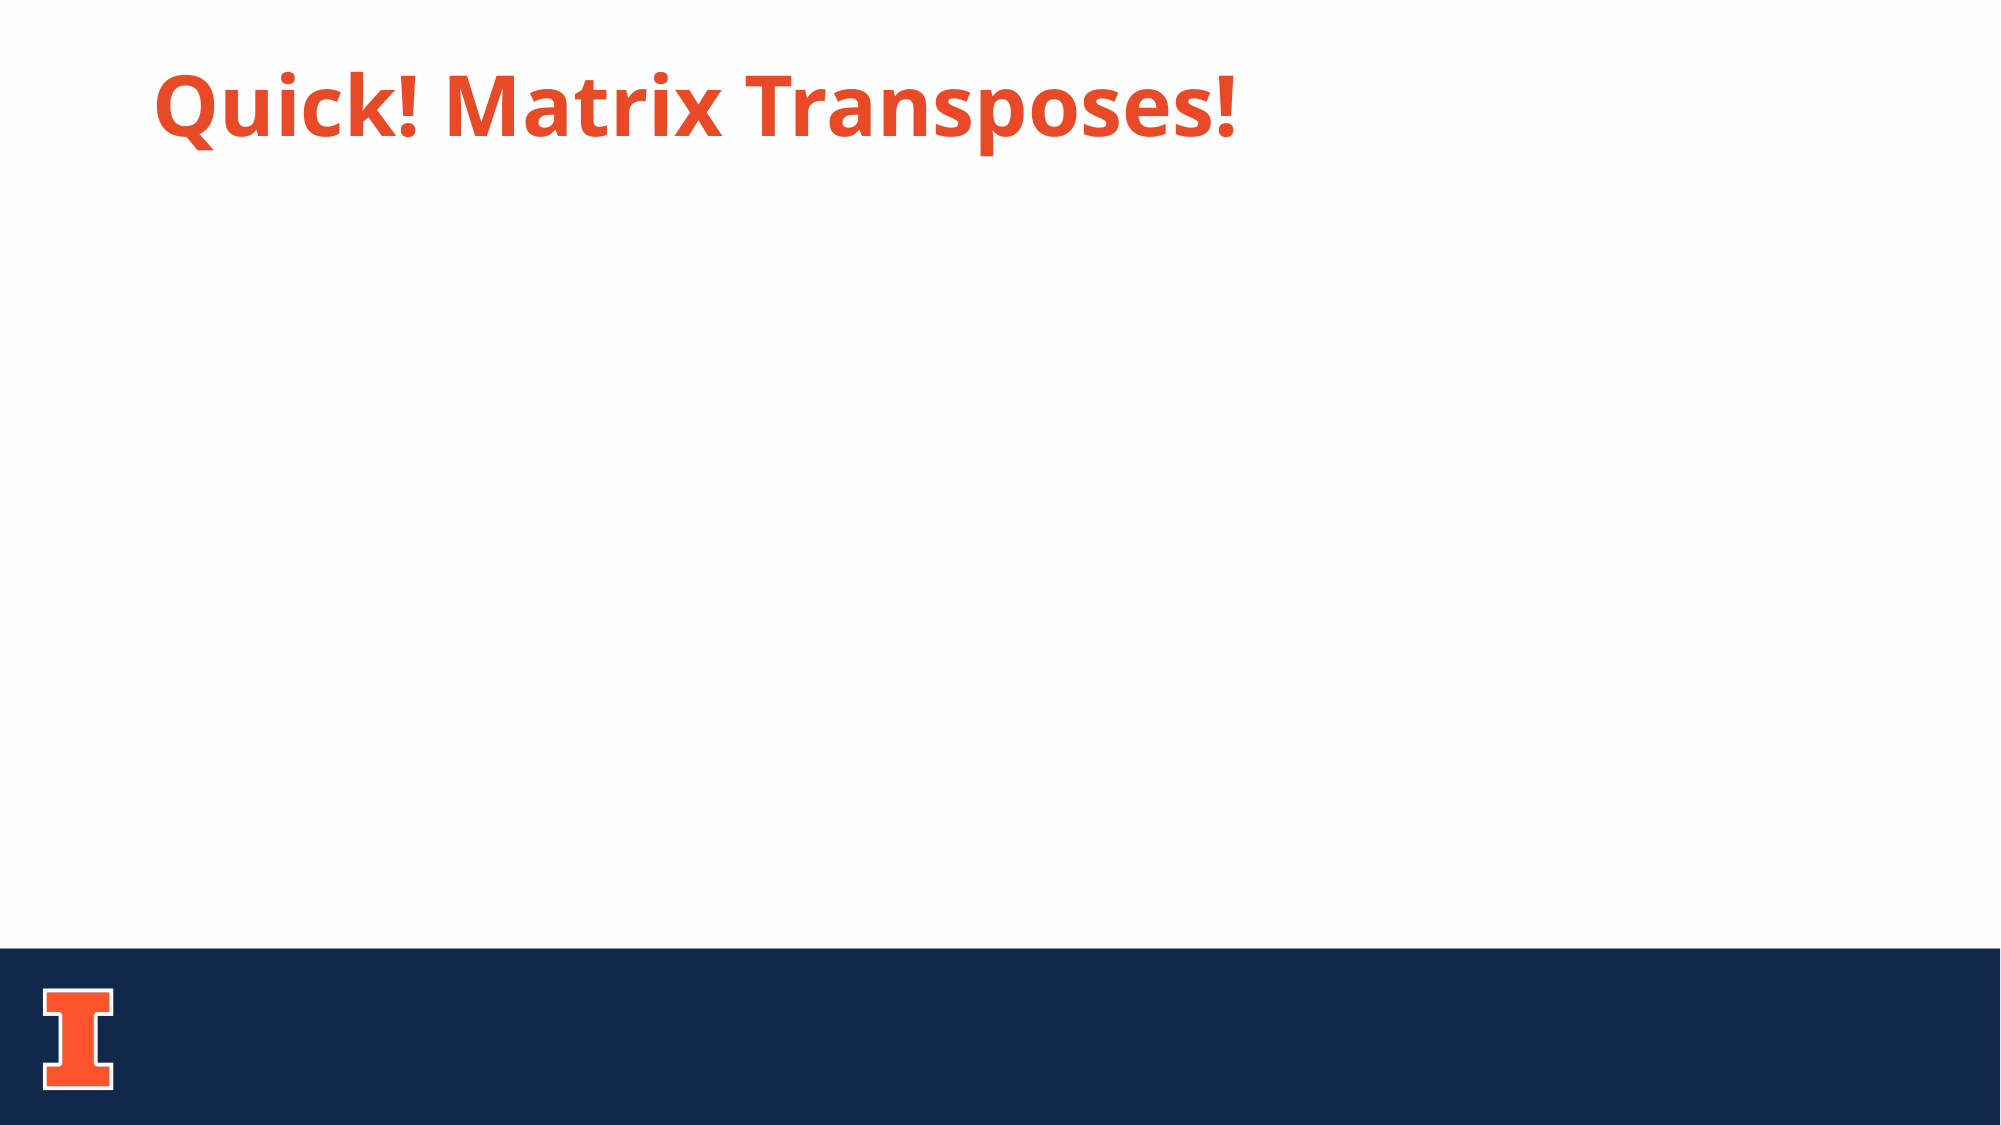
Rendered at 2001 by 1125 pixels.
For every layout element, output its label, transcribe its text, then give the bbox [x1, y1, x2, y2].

picture [0, 0, 2001, 1125]
title Quick! Matrix Transposes! [137, 56, 1863, 163]
